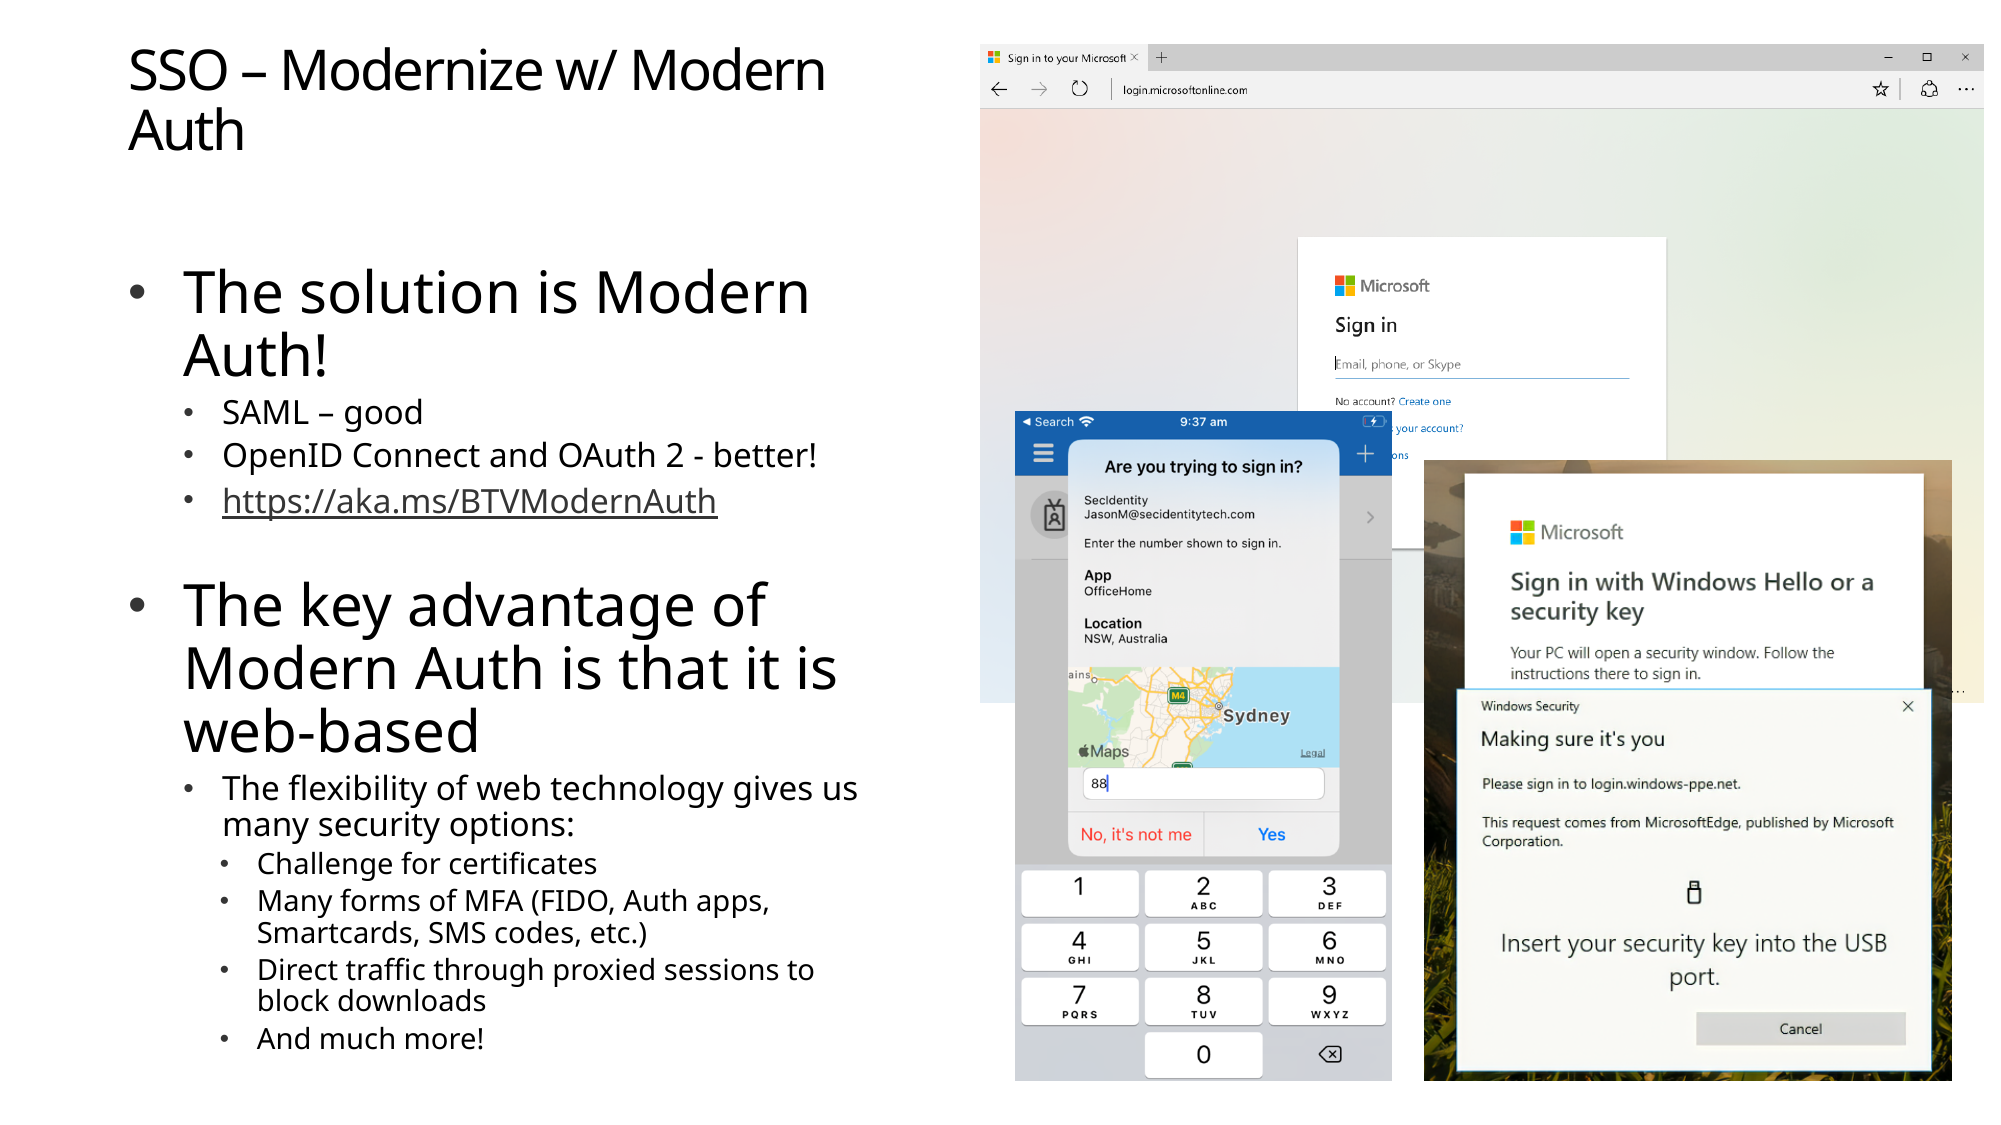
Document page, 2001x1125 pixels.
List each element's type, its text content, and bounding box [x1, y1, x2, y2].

title SSO – Modernize w/ Modern Auth [104, 26, 896, 212]
picture [980, 44, 1985, 1081]
list The solution is Modern Auth! SAML – good OpenID Connect and OAuth 2 - better! https://aka.ms/BTVModernAuth The key advantage of Modern Auth is that it is web-based The flexibility of web technology gives us many security options: Challenge for certificates Many forms of MFA (FIDO, Auth apps, Smartcards, SMS codes, etc.) Direct traffic through proxied sessions to block downloads And much more! [104, 248, 896, 1042]
